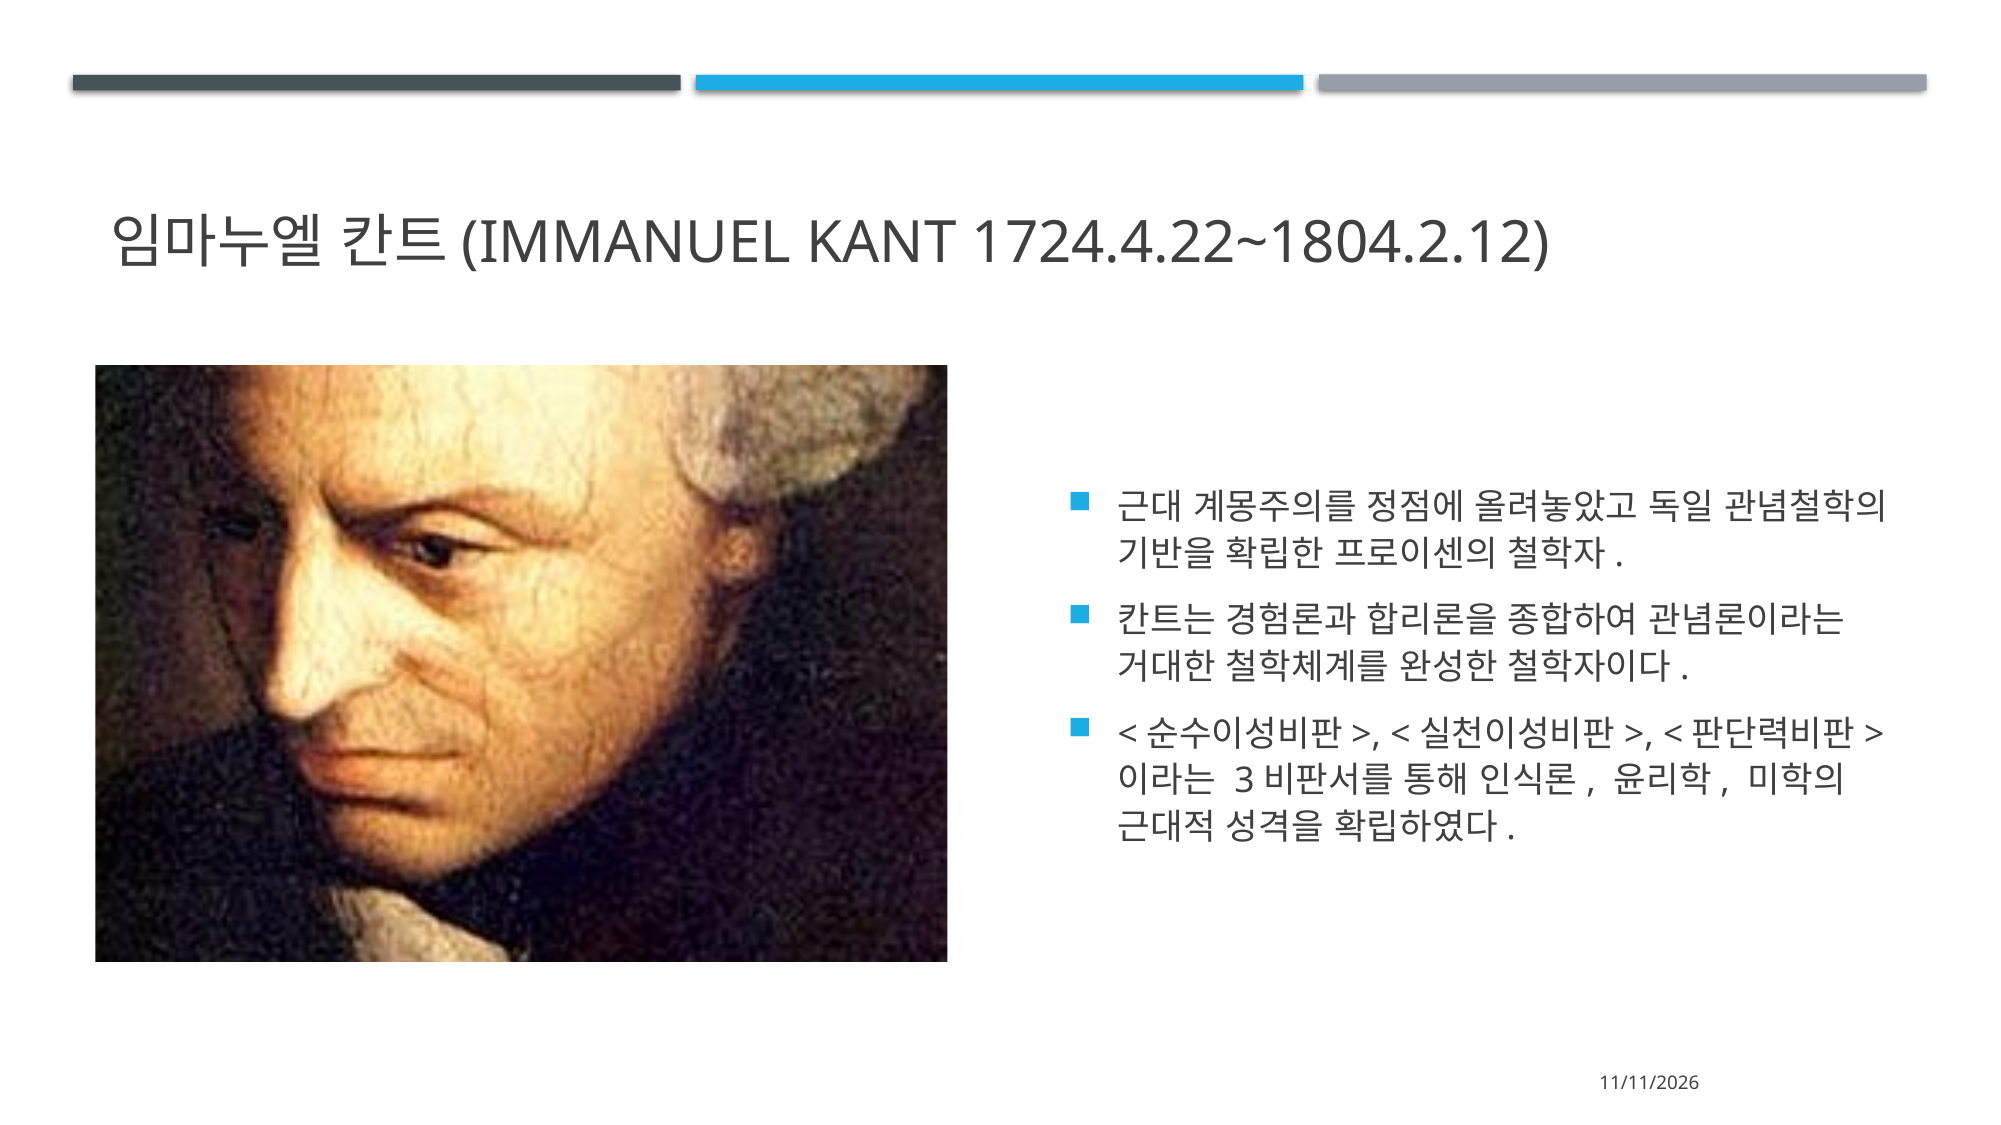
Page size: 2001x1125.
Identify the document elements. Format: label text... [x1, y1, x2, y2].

list 근대 계몽주의를 정점에 올려놓았고 독일 관념철학의 기반을 확립한 프로이센의 철학자. 칸트는 경험론과 합리론을 종합하여 관념론이라는 거대한 철학체계를 완성한 철학자이다. <순수이성비판>, <실천이성비판>, <판단력비판>이라는 3비판서를 통해 인식론, 윤리학, 미학의 근대적 성격을 확립하였다. [1052, 365, 1905, 962]
title 임마누엘 칸트(Immanuel Kant 1724.4.22~1804.2.12) [95, 119, 1905, 282]
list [94, 364, 948, 962]
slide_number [1247, 1053, 1715, 1114]
